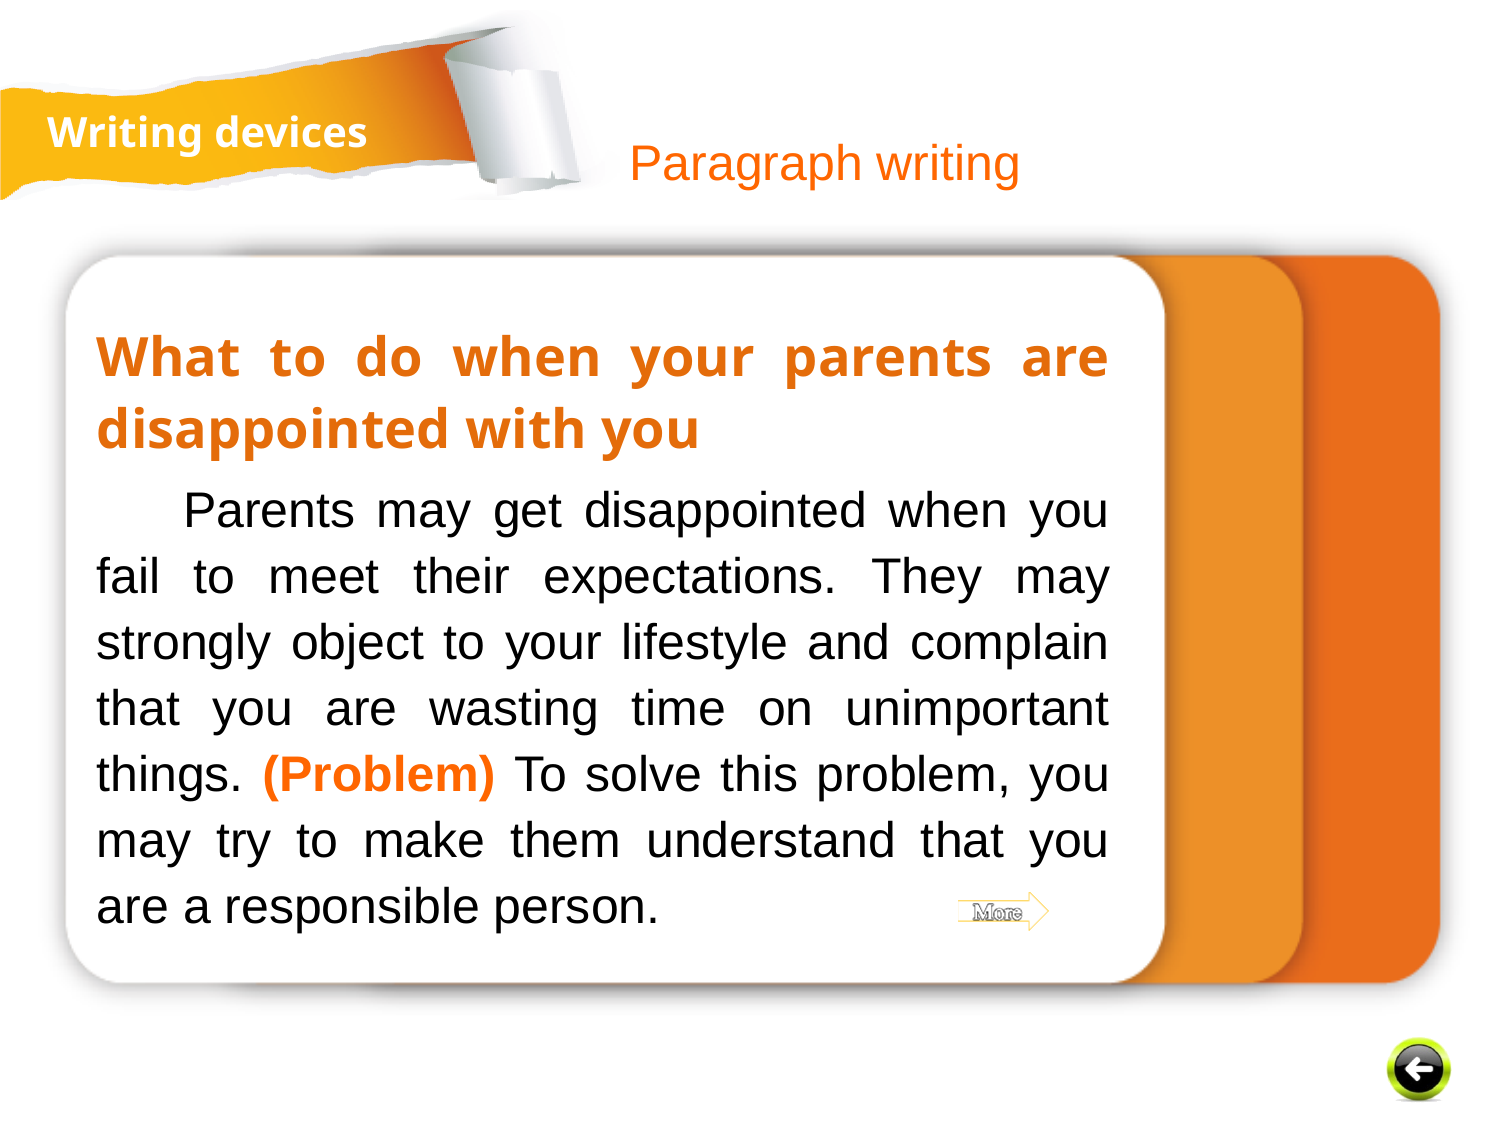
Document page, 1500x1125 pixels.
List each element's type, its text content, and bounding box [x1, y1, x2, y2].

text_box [0, 9, 620, 200]
picture [1381, 1031, 1454, 1107]
picture [32, 183, 1471, 1024]
text_box Paragraph writing [624, 123, 1184, 182]
